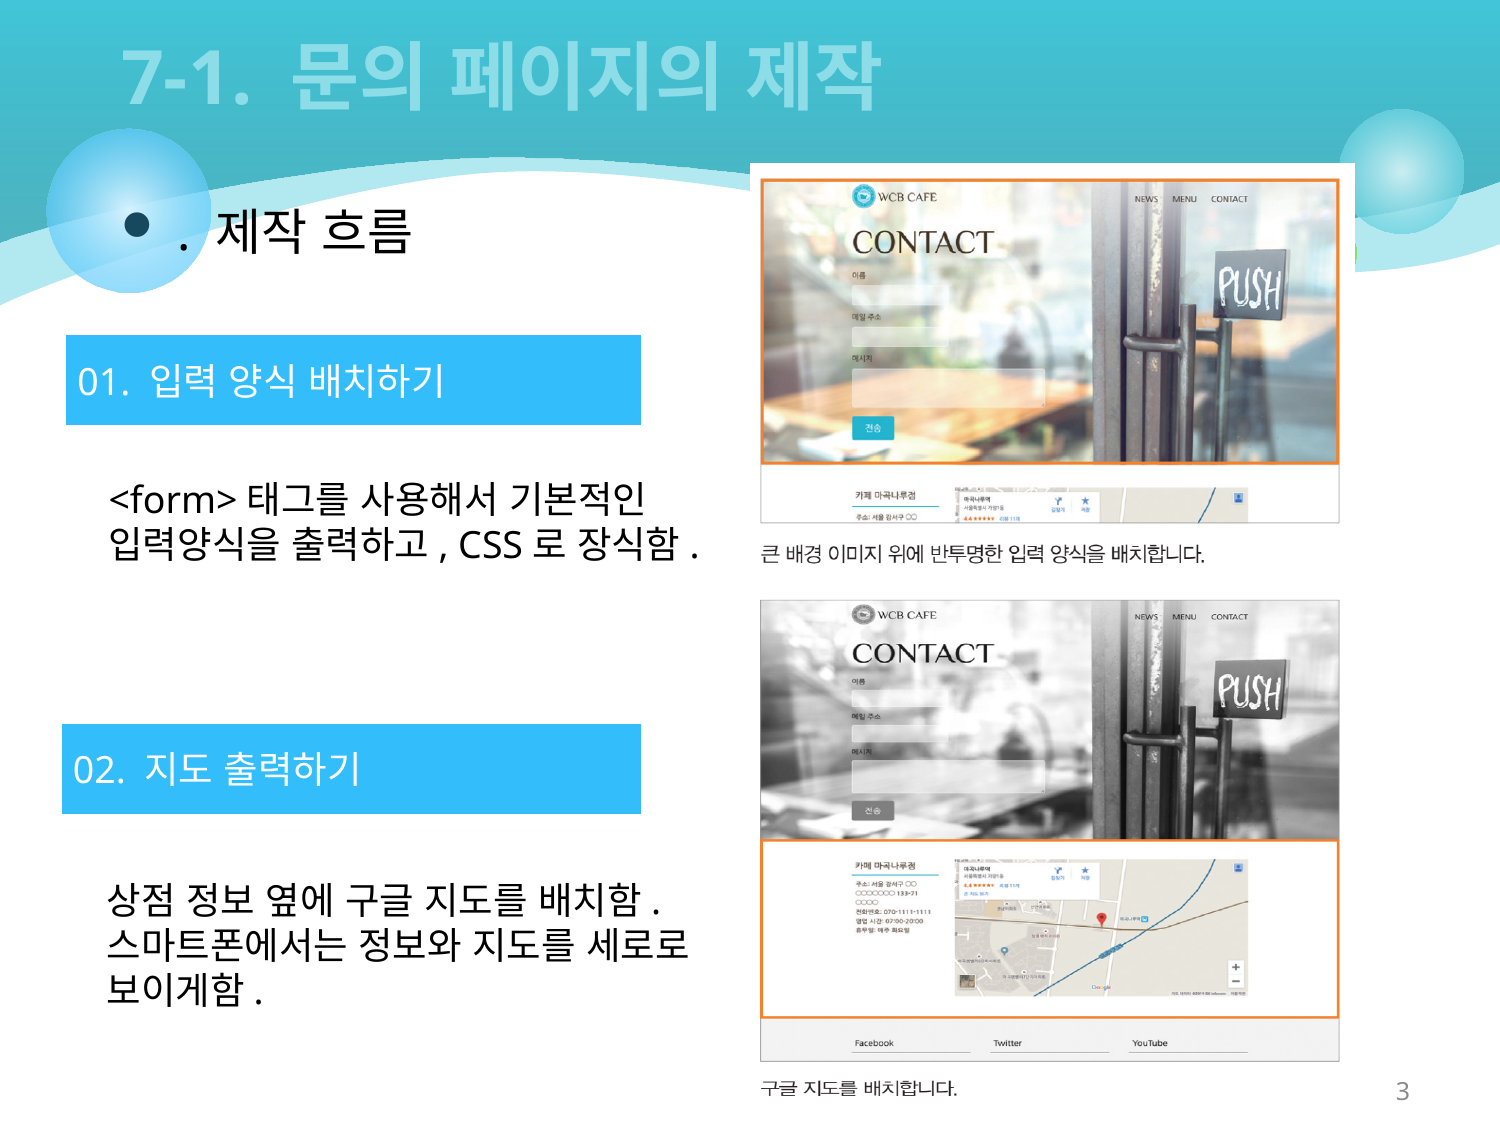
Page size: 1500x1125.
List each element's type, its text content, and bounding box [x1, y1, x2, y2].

text_box 7-1. 문의 페이지의 제작 [105, 9, 1456, 139]
slide_number 3 [1074, 1072, 1425, 1113]
text_box <form>태그를 사용해서 기본적인 입력양식을 출력하고, CSS로 장식함. [93, 468, 725, 574]
picture [745, 590, 1355, 1103]
list . 제작 흐름 [106, 192, 1277, 664]
text_box 02. 지도 출력하기 [55, 717, 647, 821]
text_box 상점 정보 옆에 구글 지도를 배치함. 스마트폰에서는 정보와 지도를 세로로 보이게함. [91, 869, 706, 1020]
text_box 01. 입력 양식 배치하기 [59, 328, 647, 432]
picture [749, 163, 1355, 575]
list 2. 구글 지도 출력하기 - 2 [106, 330, 651, 440]
